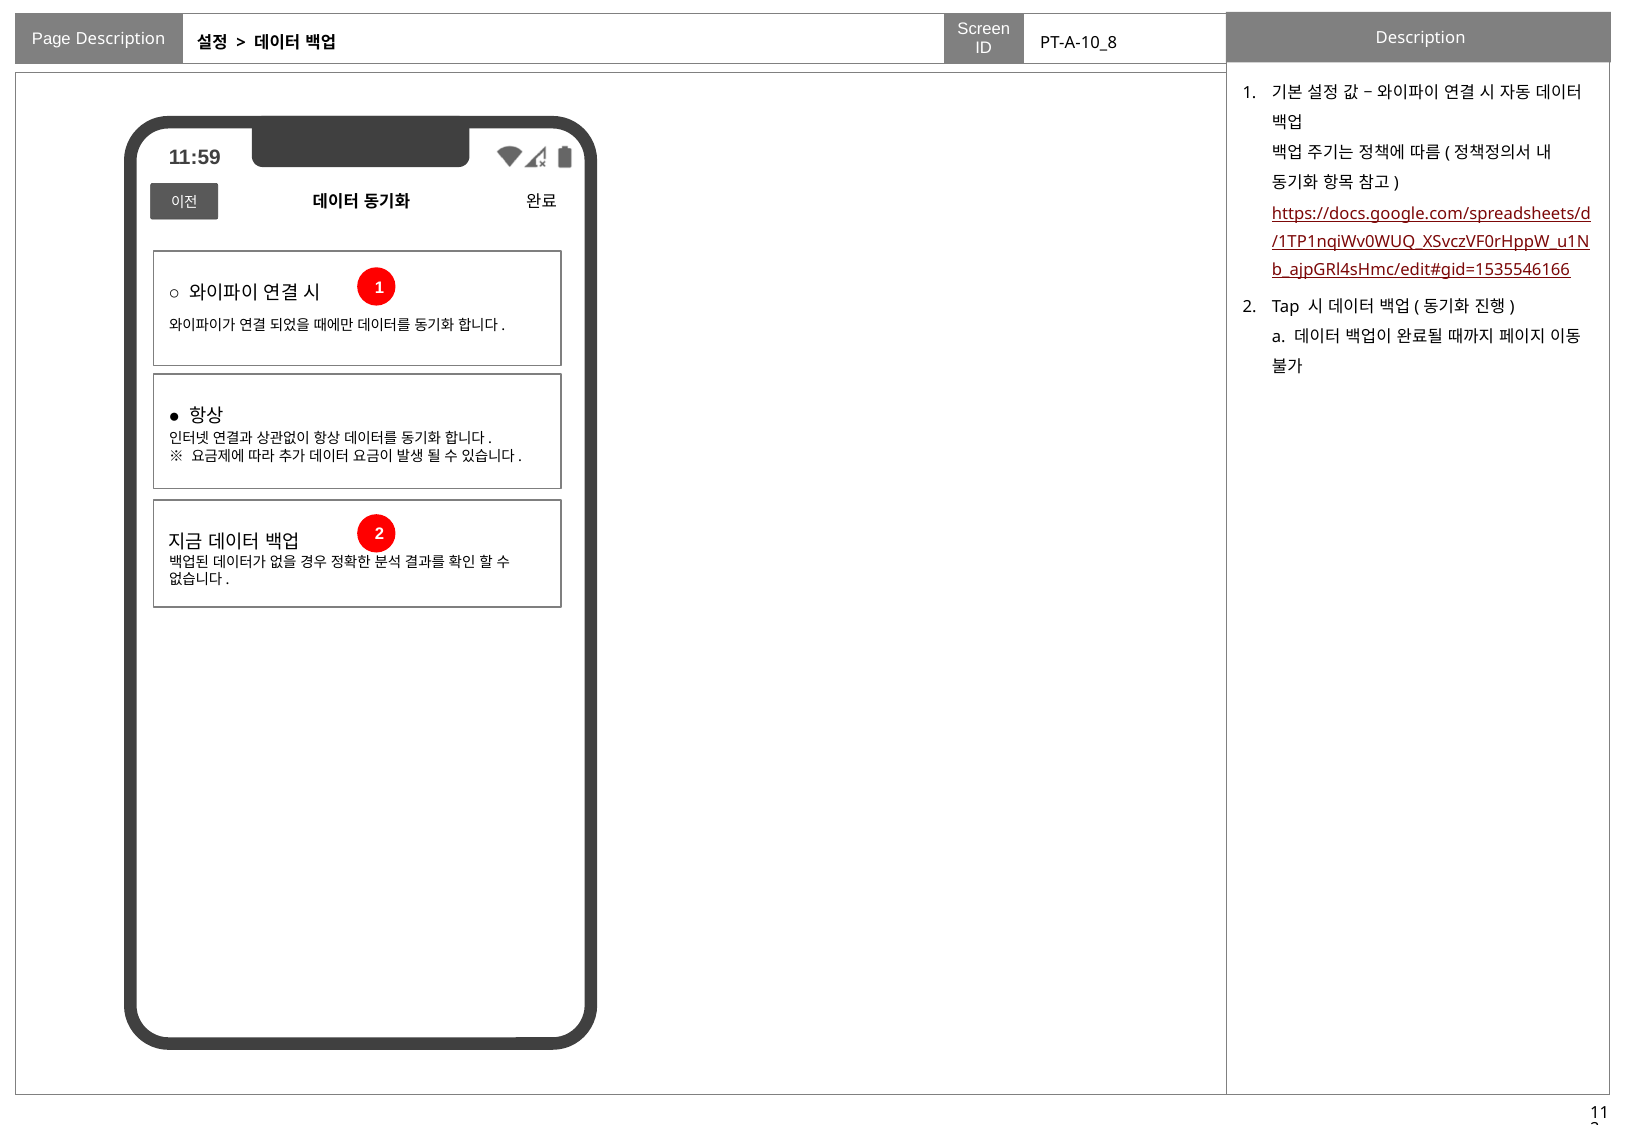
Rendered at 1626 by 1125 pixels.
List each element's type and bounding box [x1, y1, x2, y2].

list [1025, 19, 1220, 65]
title [190, 19, 943, 65]
text_box [137, 182, 585, 220]
text_box [153, 374, 586, 489]
list [1227, 64, 1610, 1100]
text_box [153, 250, 561, 366]
text_box [153, 499, 561, 608]
picture [490, 142, 575, 171]
